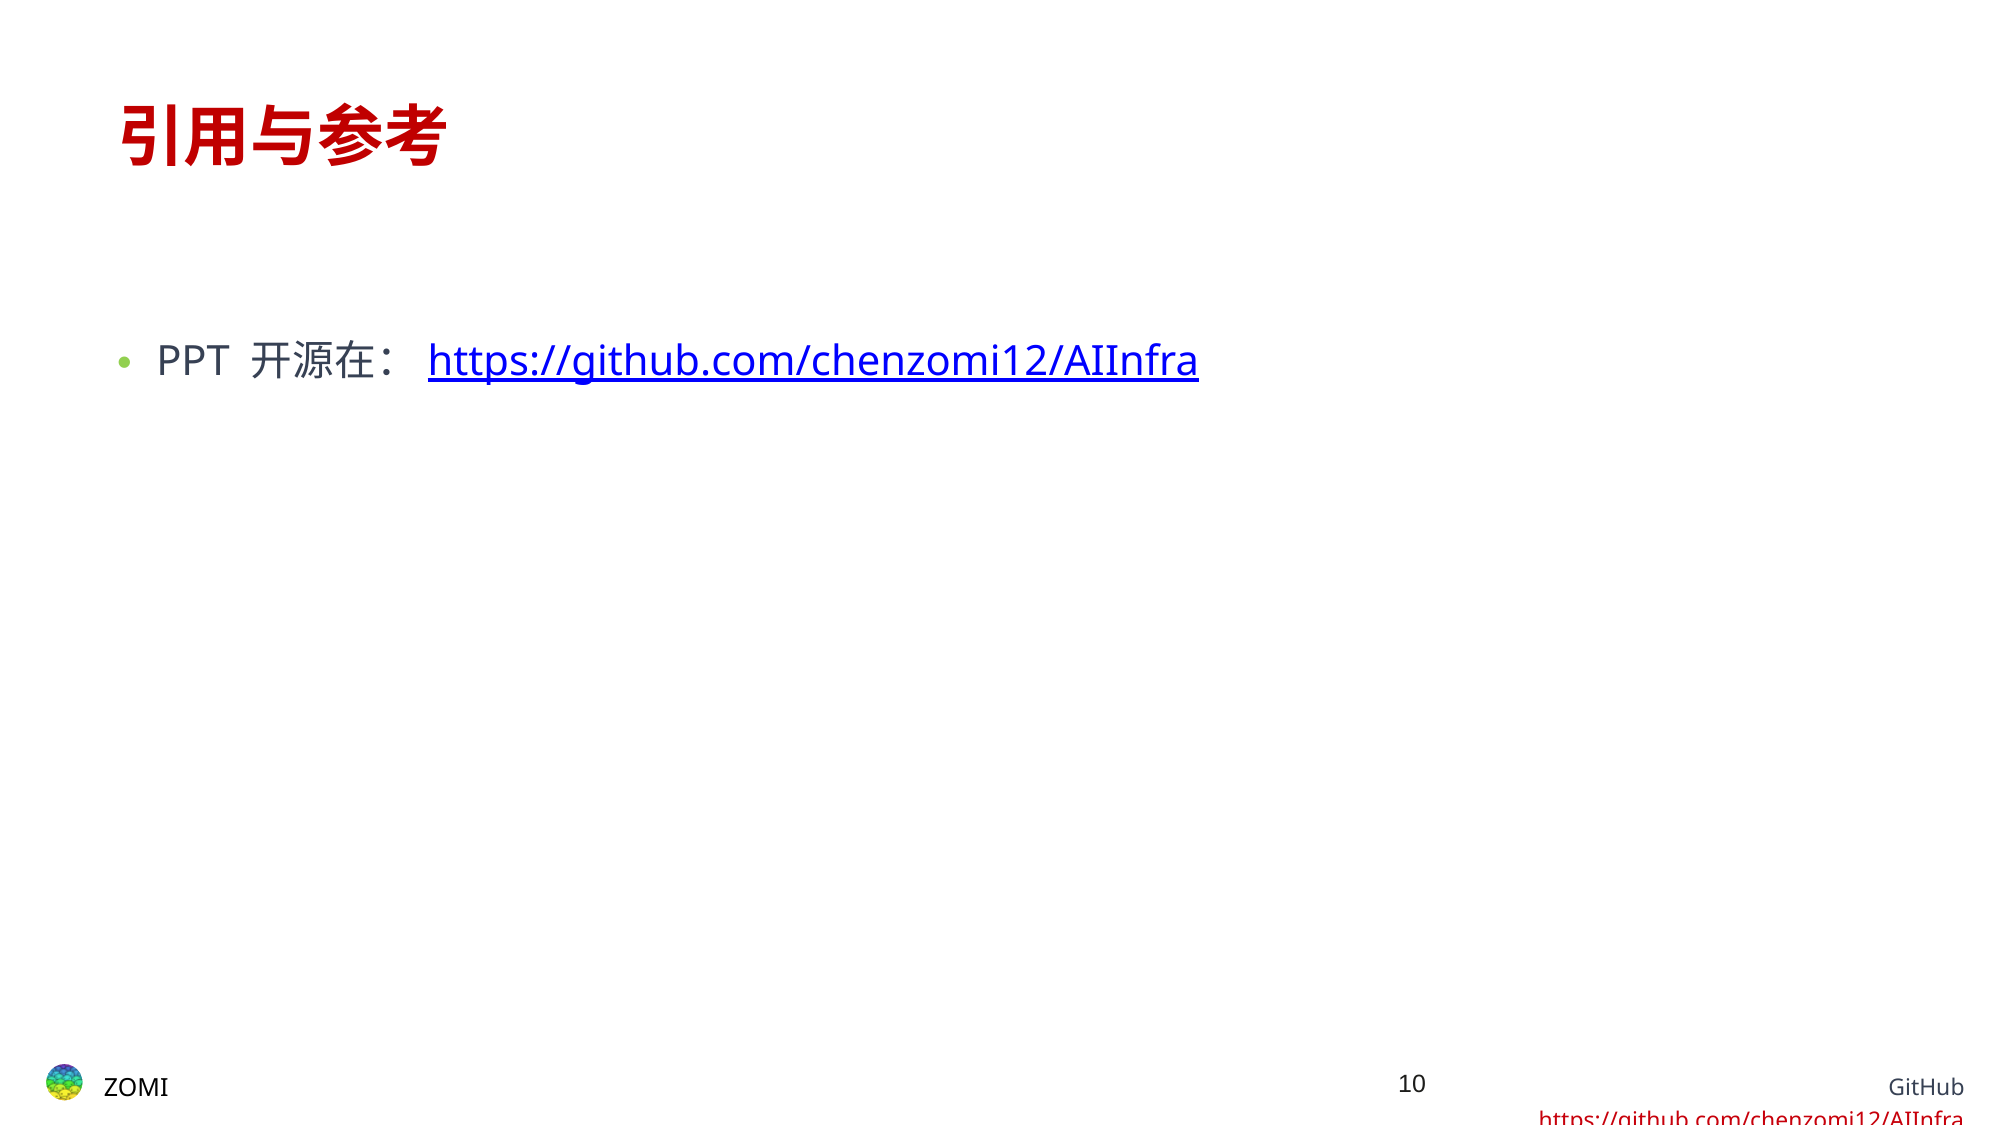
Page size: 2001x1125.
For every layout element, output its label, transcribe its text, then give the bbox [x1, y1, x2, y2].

picture [47, 1065, 82, 1100]
title 引用与参考 [102, 85, 1901, 183]
list PPT 开源在：https://github.com/chenzomi12/AIInfra [102, 204, 1901, 1043]
